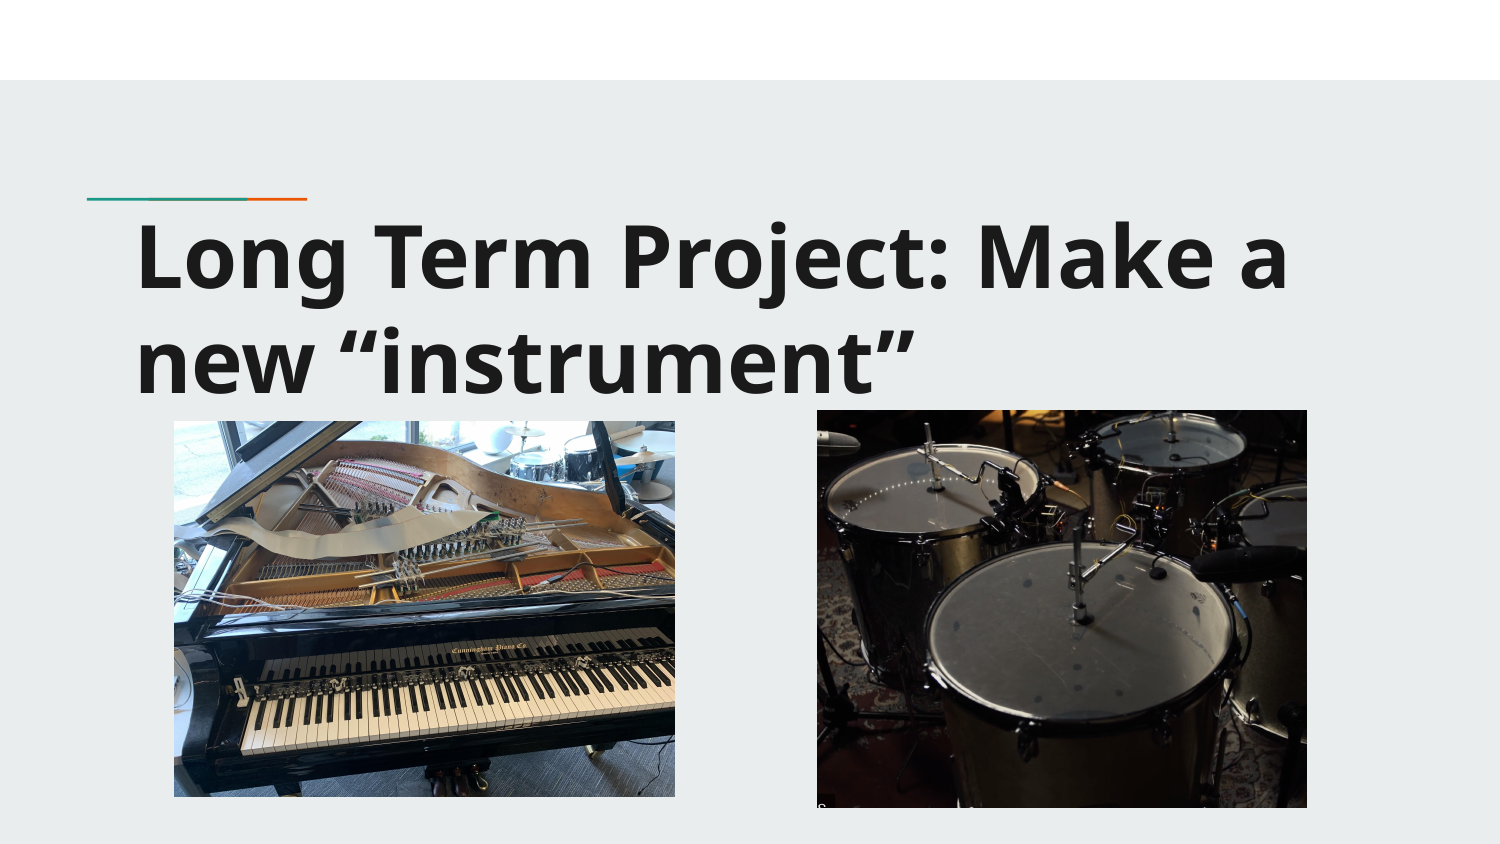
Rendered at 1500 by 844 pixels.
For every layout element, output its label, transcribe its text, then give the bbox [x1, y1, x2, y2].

picture [173, 421, 675, 798]
picture [817, 410, 1307, 809]
title Long Term Project: Make a new “instrument” [119, 186, 1381, 460]
